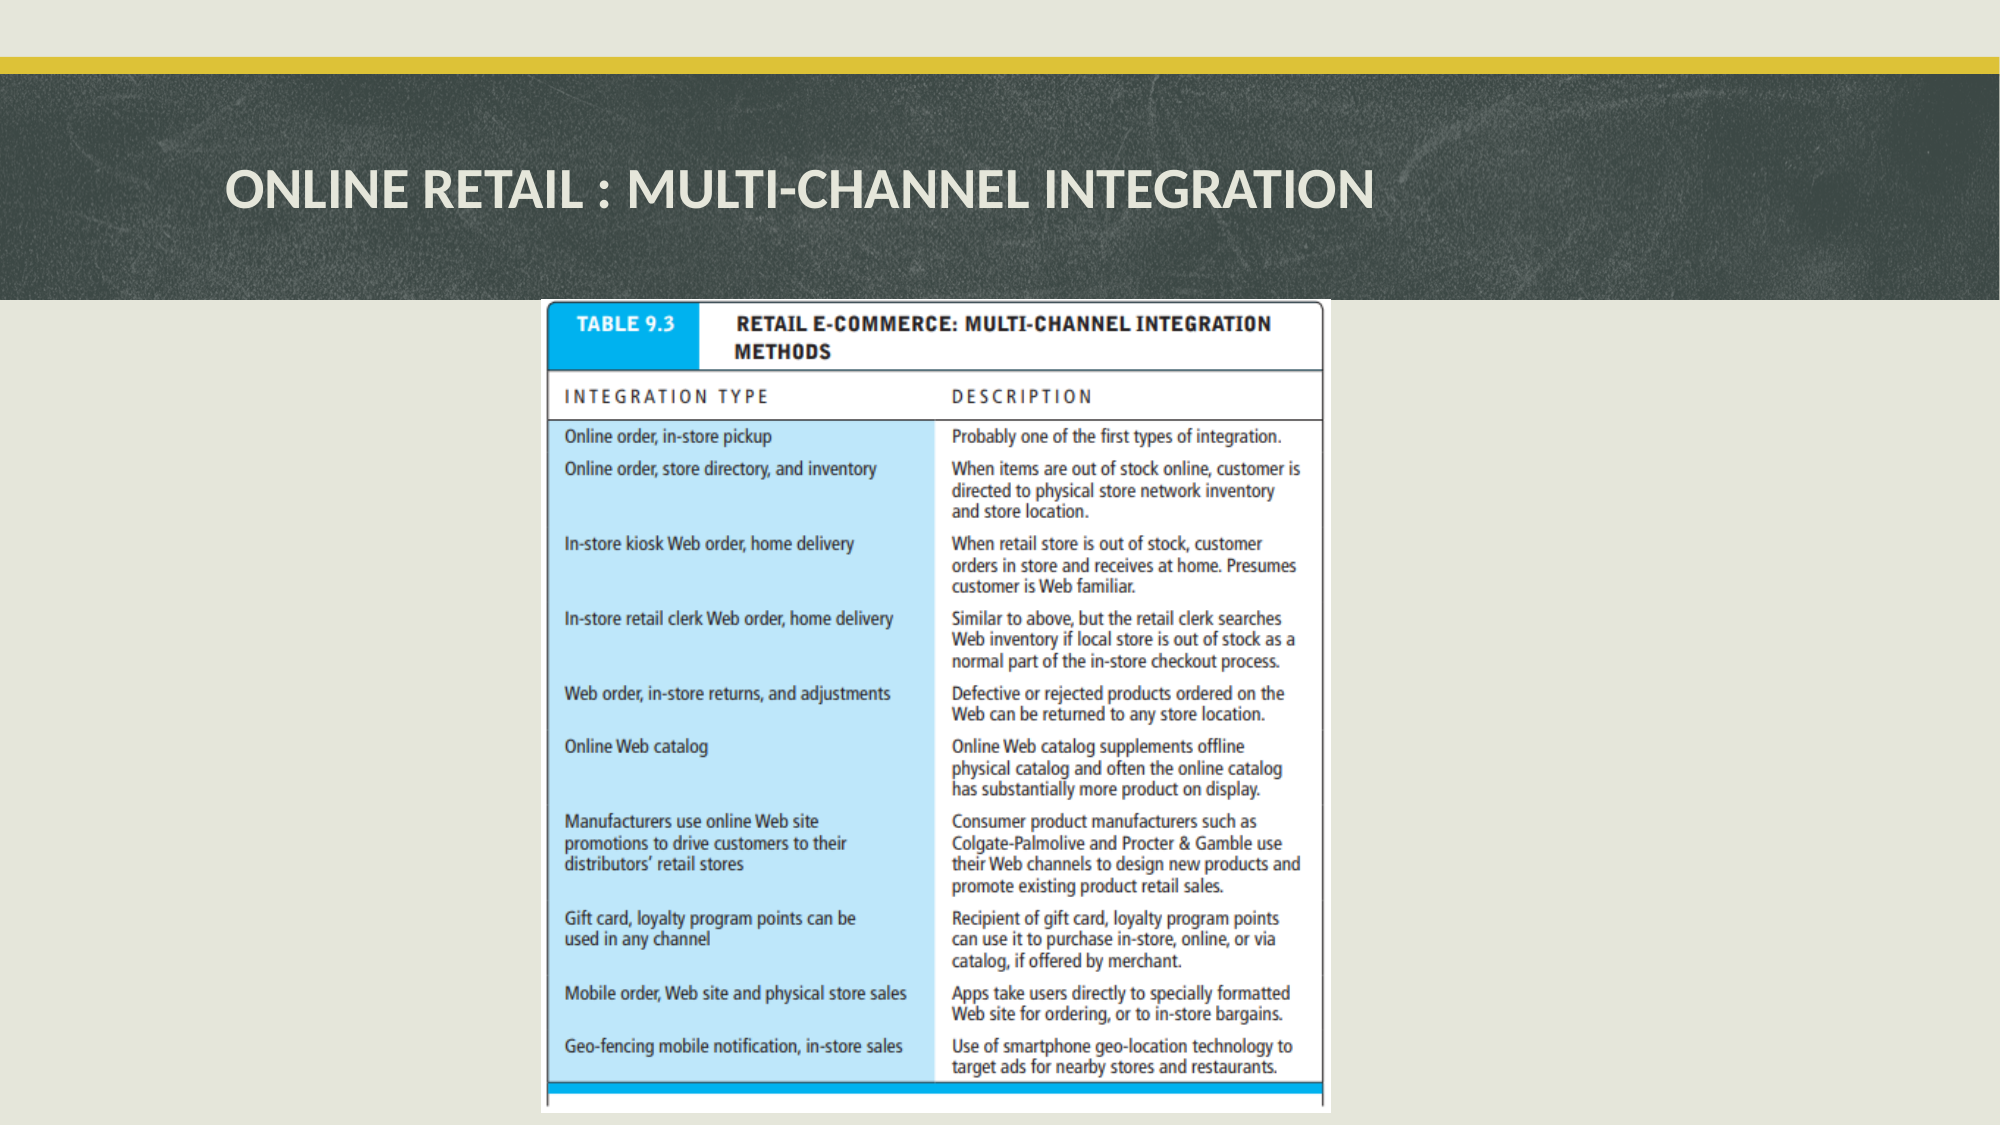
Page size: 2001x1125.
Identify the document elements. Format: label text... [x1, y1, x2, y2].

picture [0, 74, 2000, 300]
picture [541, 299, 1331, 1113]
title ONLINE RETAIL : MULTI-CHANNEL INTEGRATION [210, 76, 1790, 300]
